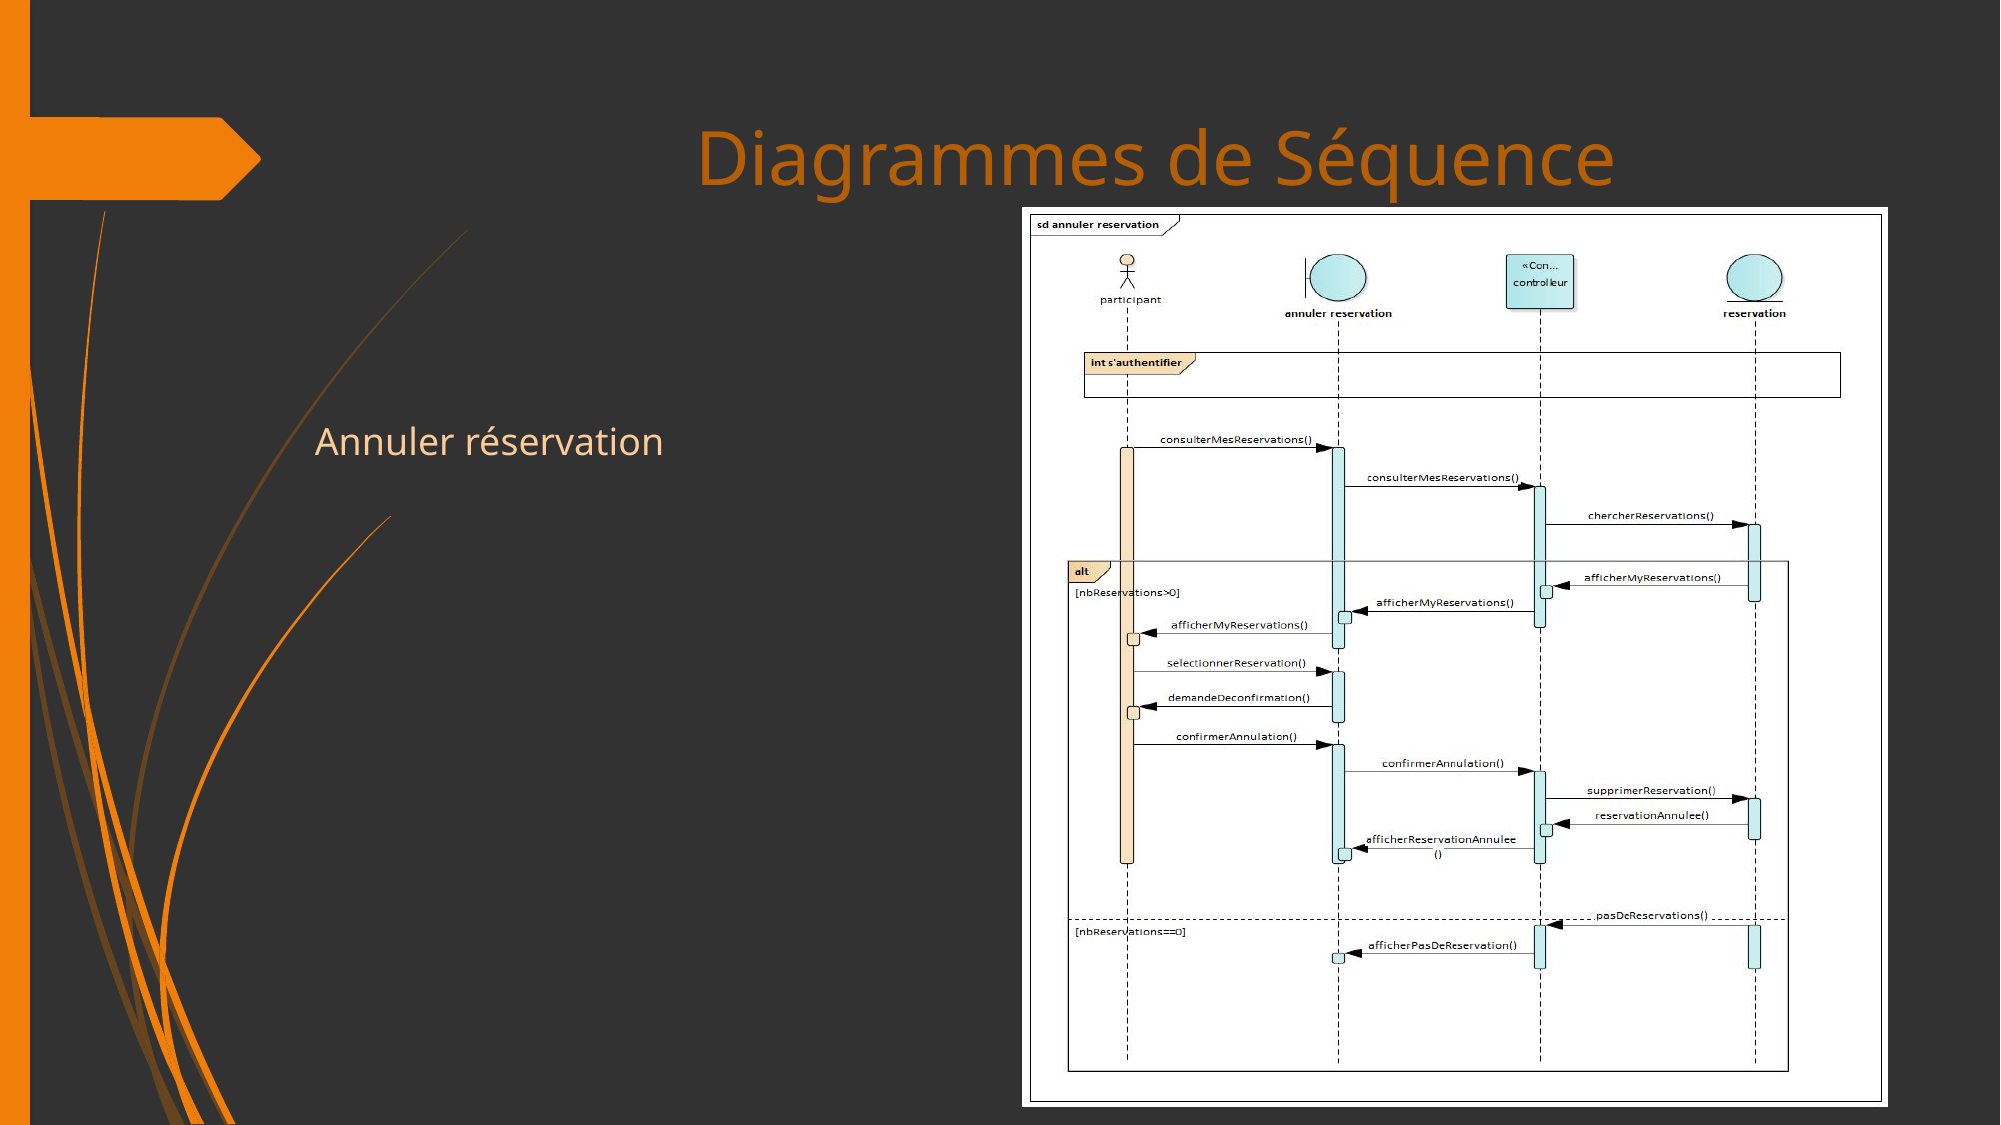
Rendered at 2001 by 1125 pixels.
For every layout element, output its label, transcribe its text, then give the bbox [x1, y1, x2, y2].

text_box Annuler réservation [300, 410, 793, 471]
title Diagrammes de Séquence [425, 102, 1888, 313]
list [1021, 207, 1888, 1108]
